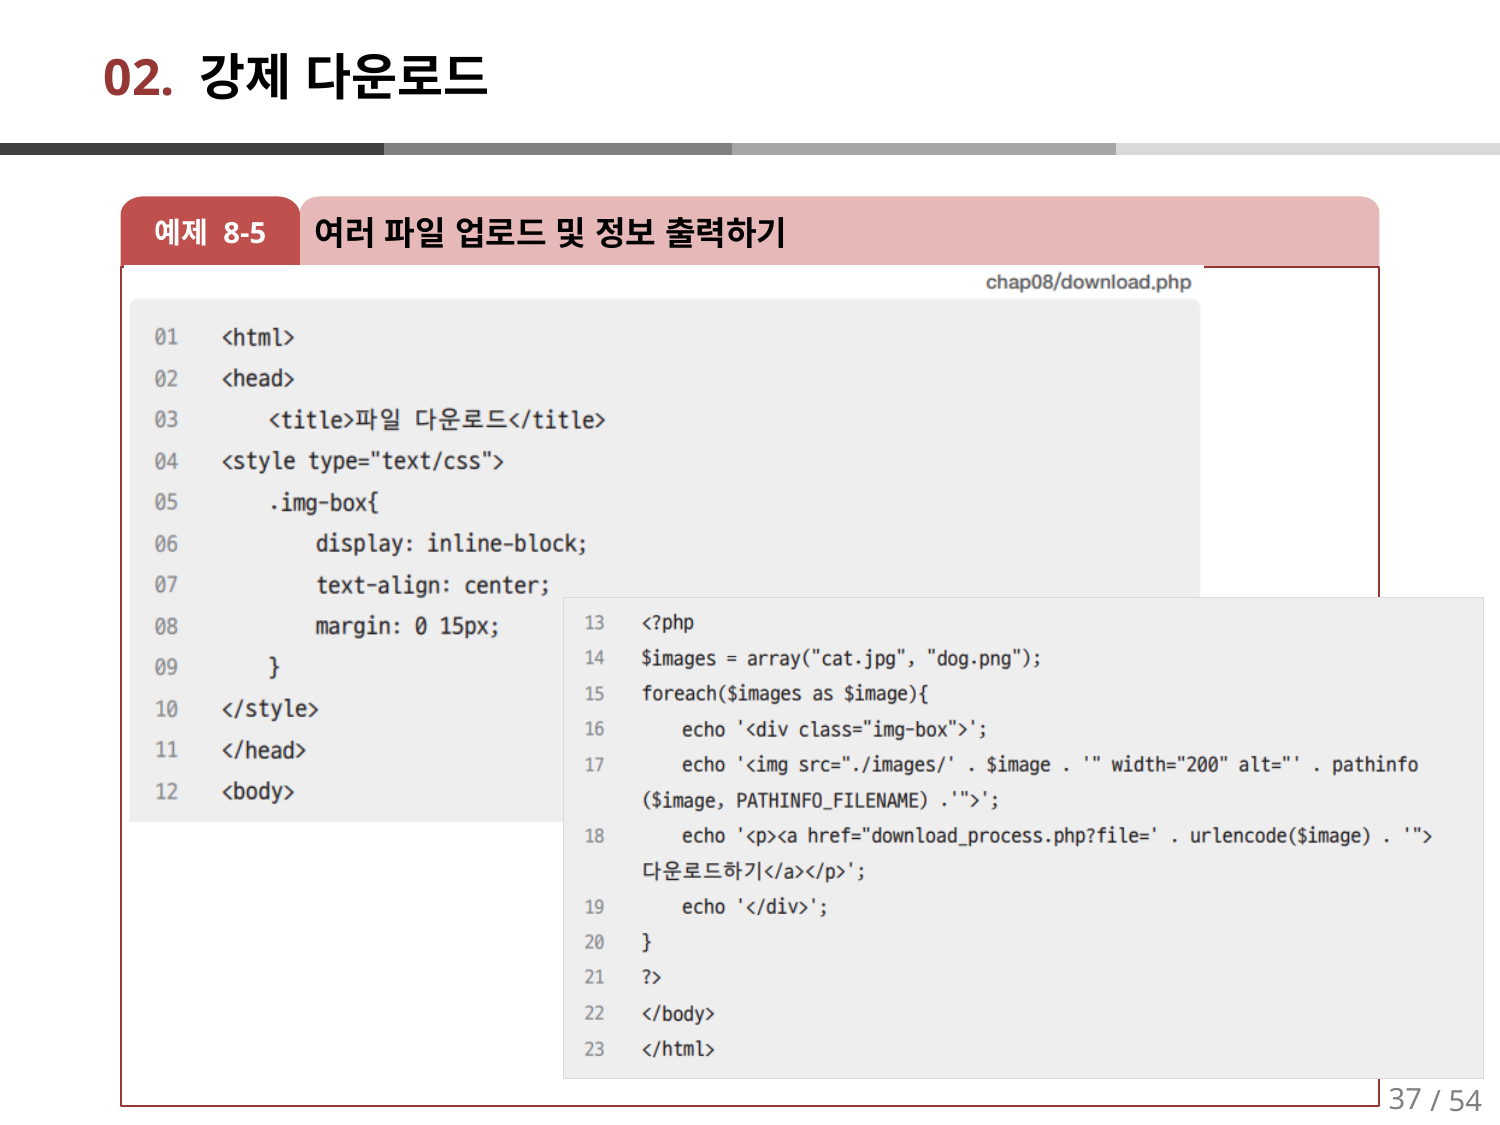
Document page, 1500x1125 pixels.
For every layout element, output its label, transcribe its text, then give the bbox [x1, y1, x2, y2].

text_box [120, 826, 1380, 1107]
picture [124, 265, 1484, 1080]
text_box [120, 195, 1380, 596]
title 02. 강제 다운로드 [88, 30, 1211, 121]
